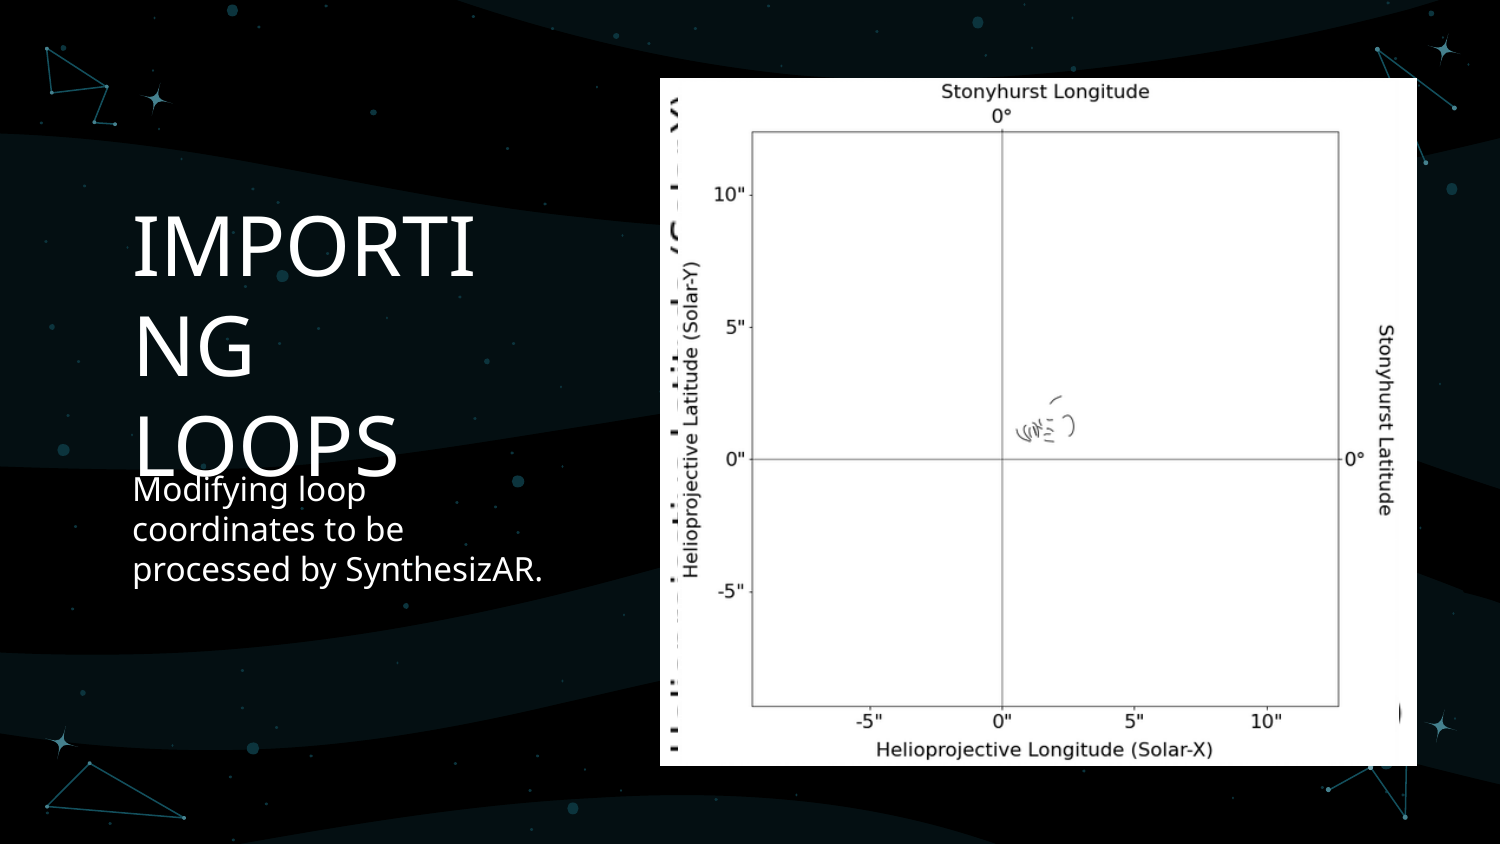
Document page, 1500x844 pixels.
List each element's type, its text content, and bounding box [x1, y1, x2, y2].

picture [660, 78, 1418, 766]
subtitle Modifying loop coordinates to be processed by SynthesizAR. [116, 421, 573, 635]
title IMPORTING LOOPS [117, 237, 552, 450]
